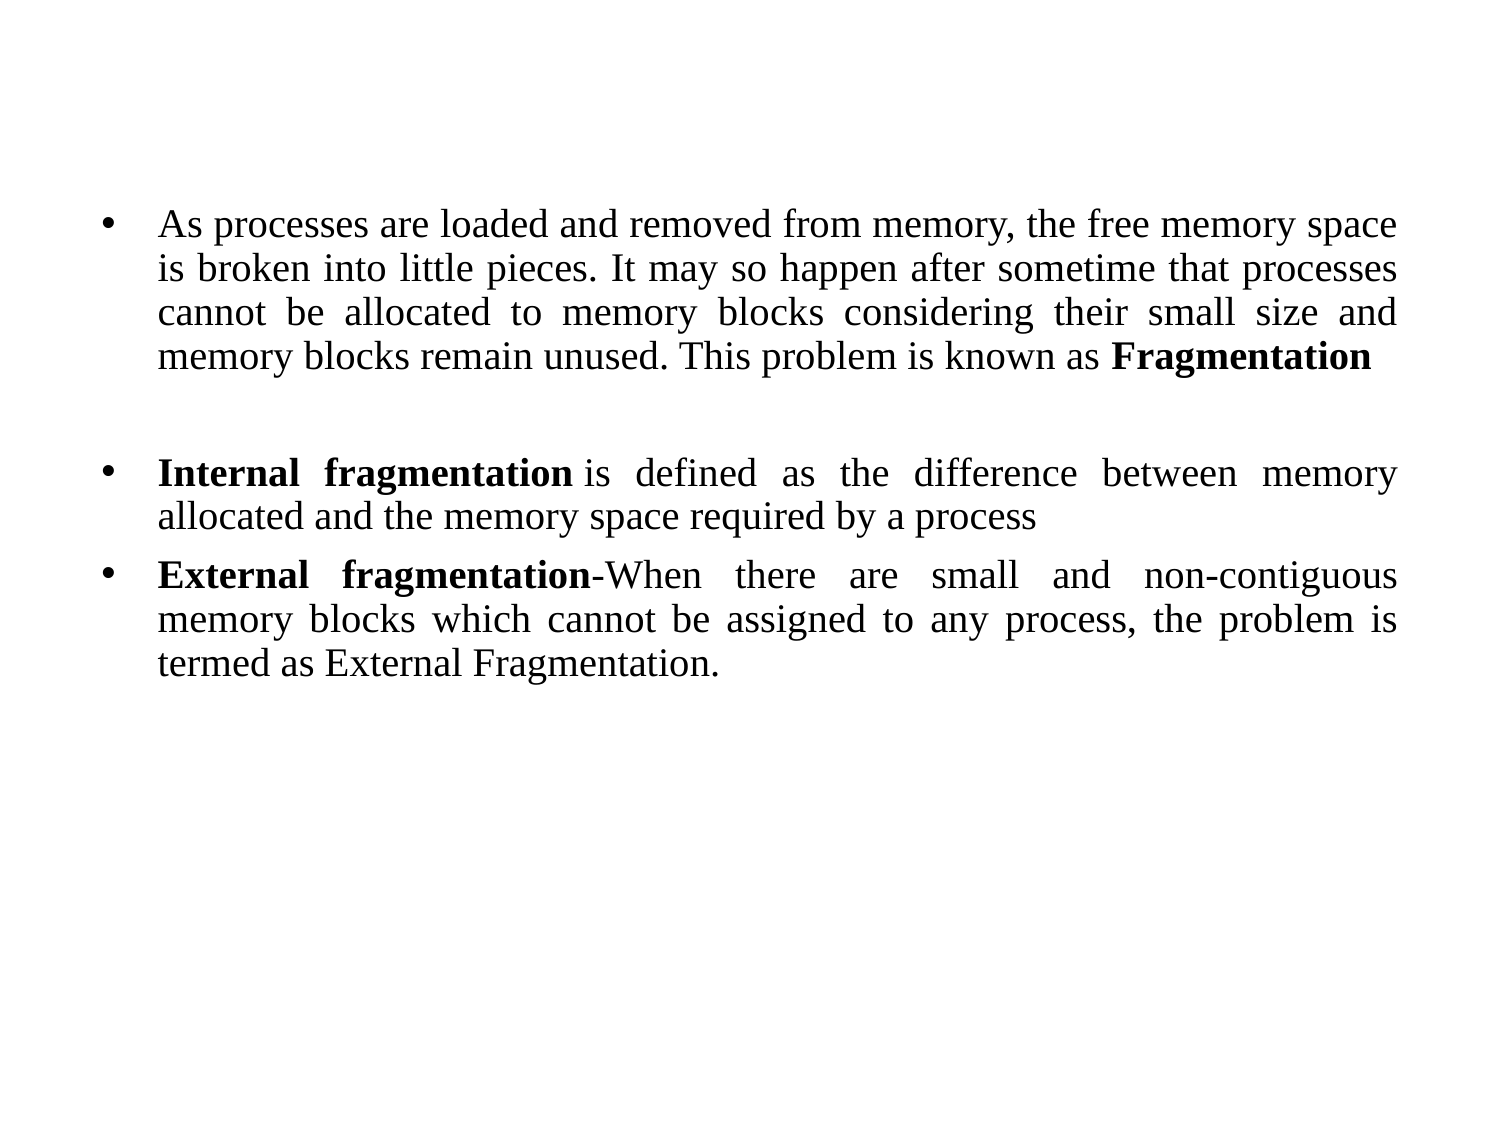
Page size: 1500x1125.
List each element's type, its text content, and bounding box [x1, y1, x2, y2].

list As processes are loaded and removed from memory, the free memory space is broken into little pieces. It may so happen after sometime that processes cannot be allocated to memory blocks considering their small size and memory blocks remain unused. This problem is known as Fragmentation Internal fragmentation is defined as the difference between memory allocated and the memory space required by a process External fragmentation-When there are small and non-contiguous memory blocks which cannot be assigned to any process, the problem is termed as External Fragmentation. [86, 194, 1414, 700]
